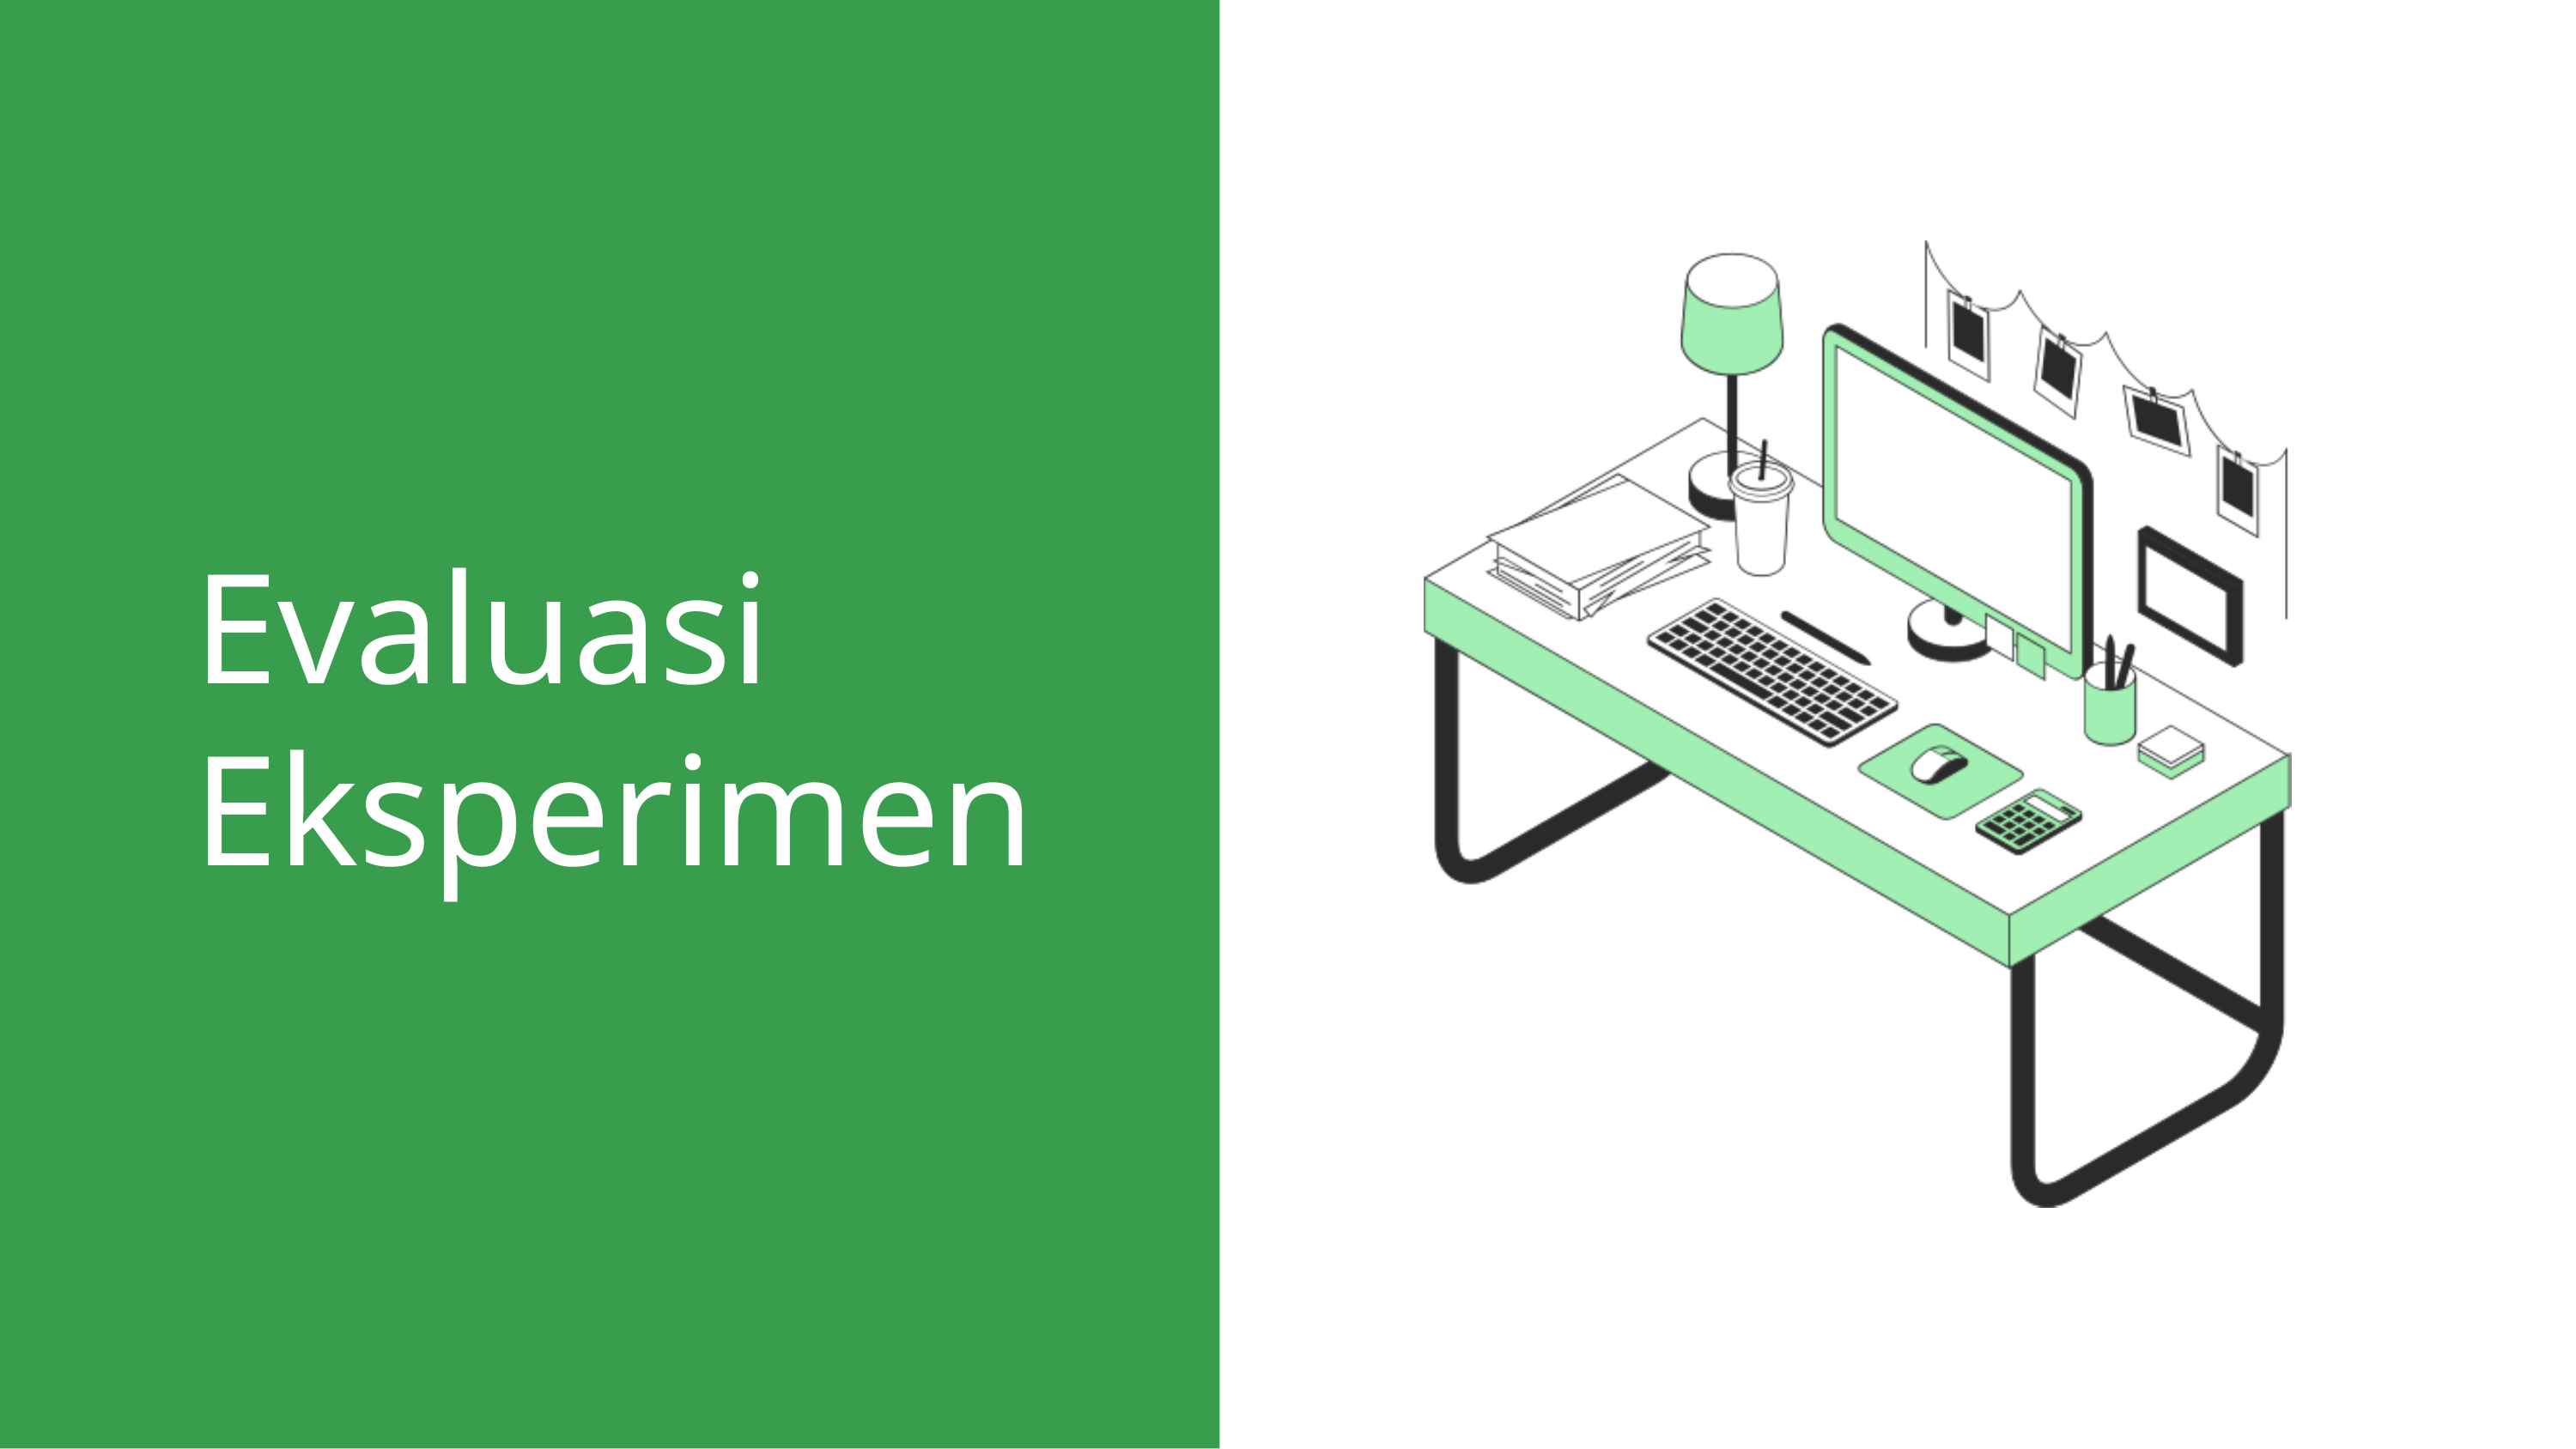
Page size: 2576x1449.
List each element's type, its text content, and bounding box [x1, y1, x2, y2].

text_box [0, 0, 1220, 1449]
picture [1424, 240, 2292, 1209]
text_box Evaluasi Eksperimen [192, 530, 1084, 896]
